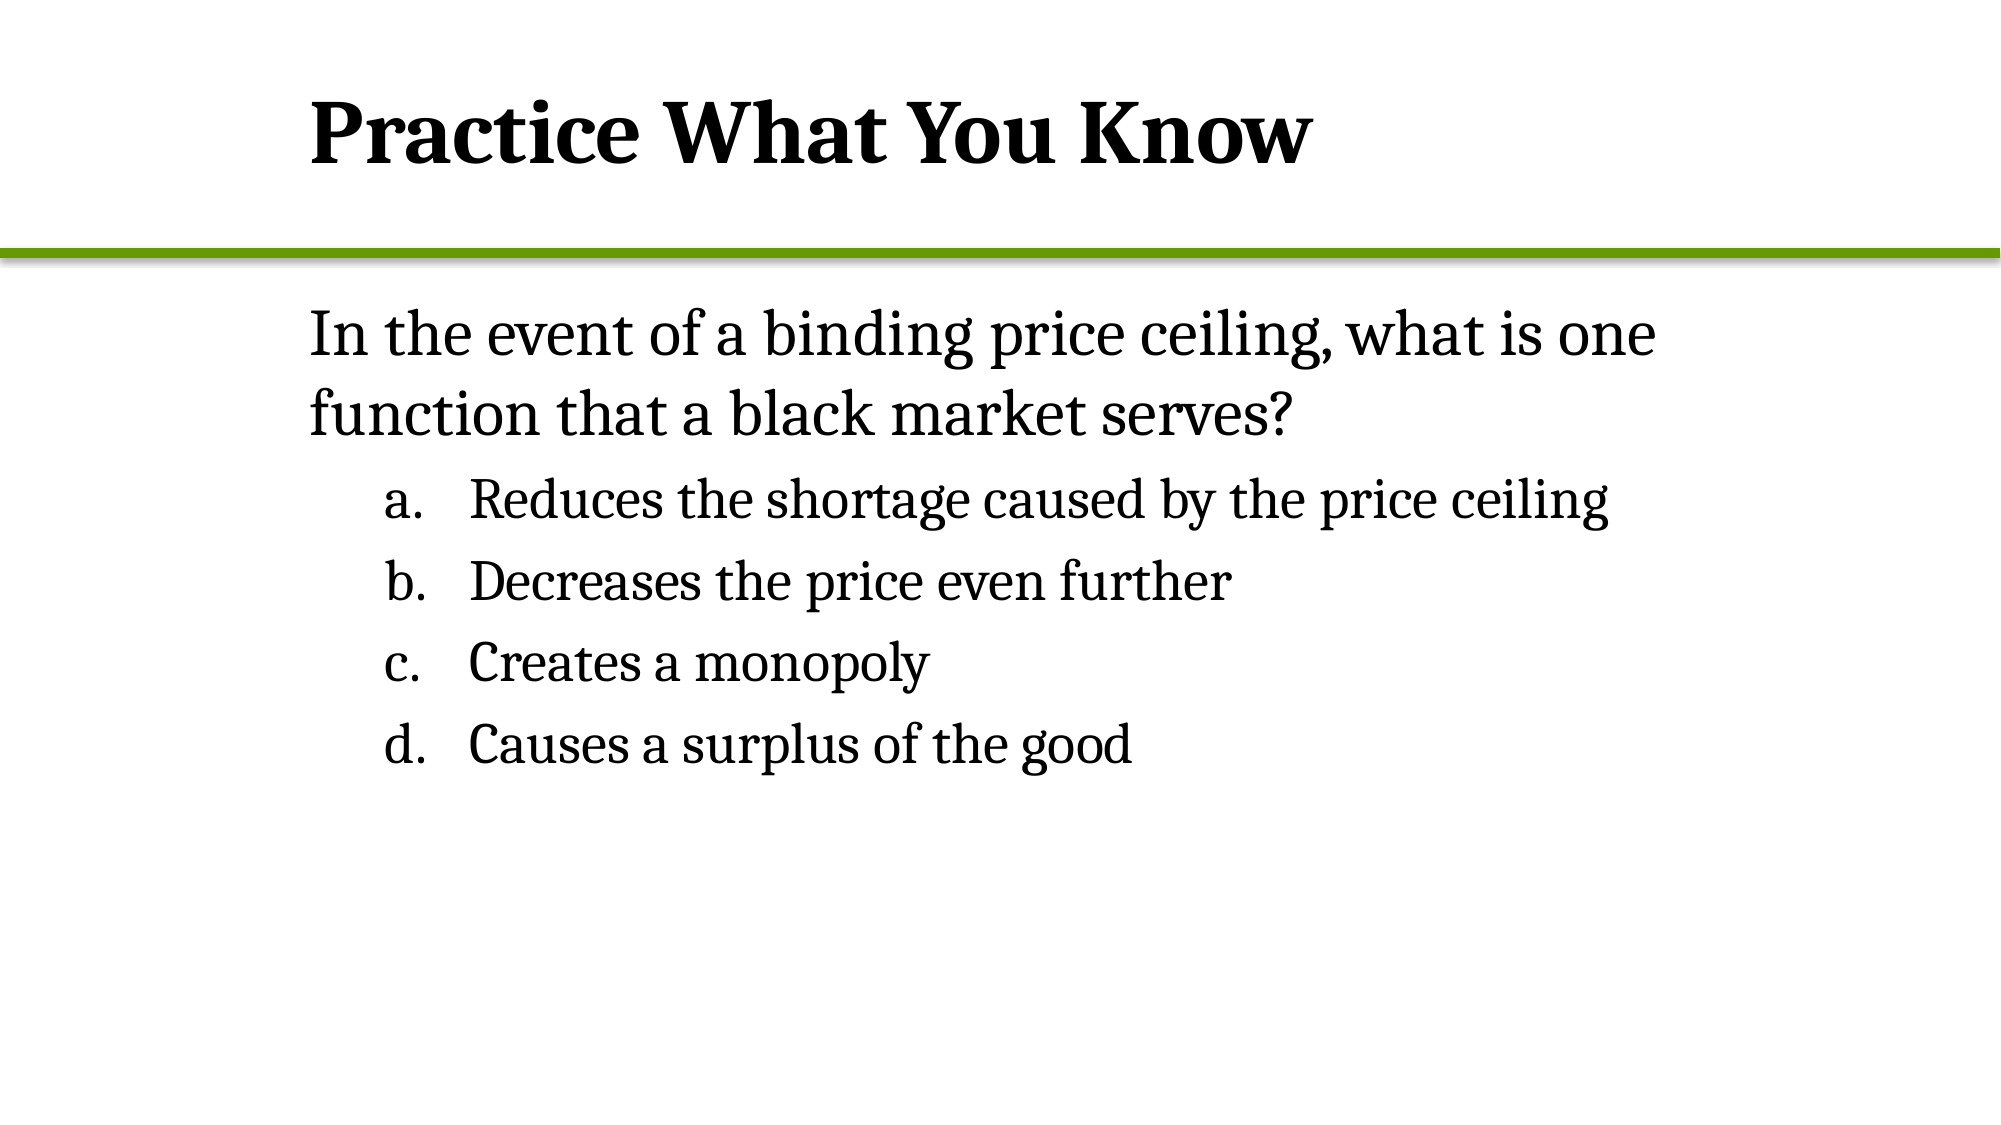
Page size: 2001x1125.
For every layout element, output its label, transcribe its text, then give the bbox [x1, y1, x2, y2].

list In the event of a binding price ceiling, what is one function that a black market serves? Reduces the shortage caused by the price ceiling Decreases the price even further Creates a monopoly Causes a surplus of the good [294, 280, 1750, 1085]
title Practice What You Know [294, 1, 1645, 253]
